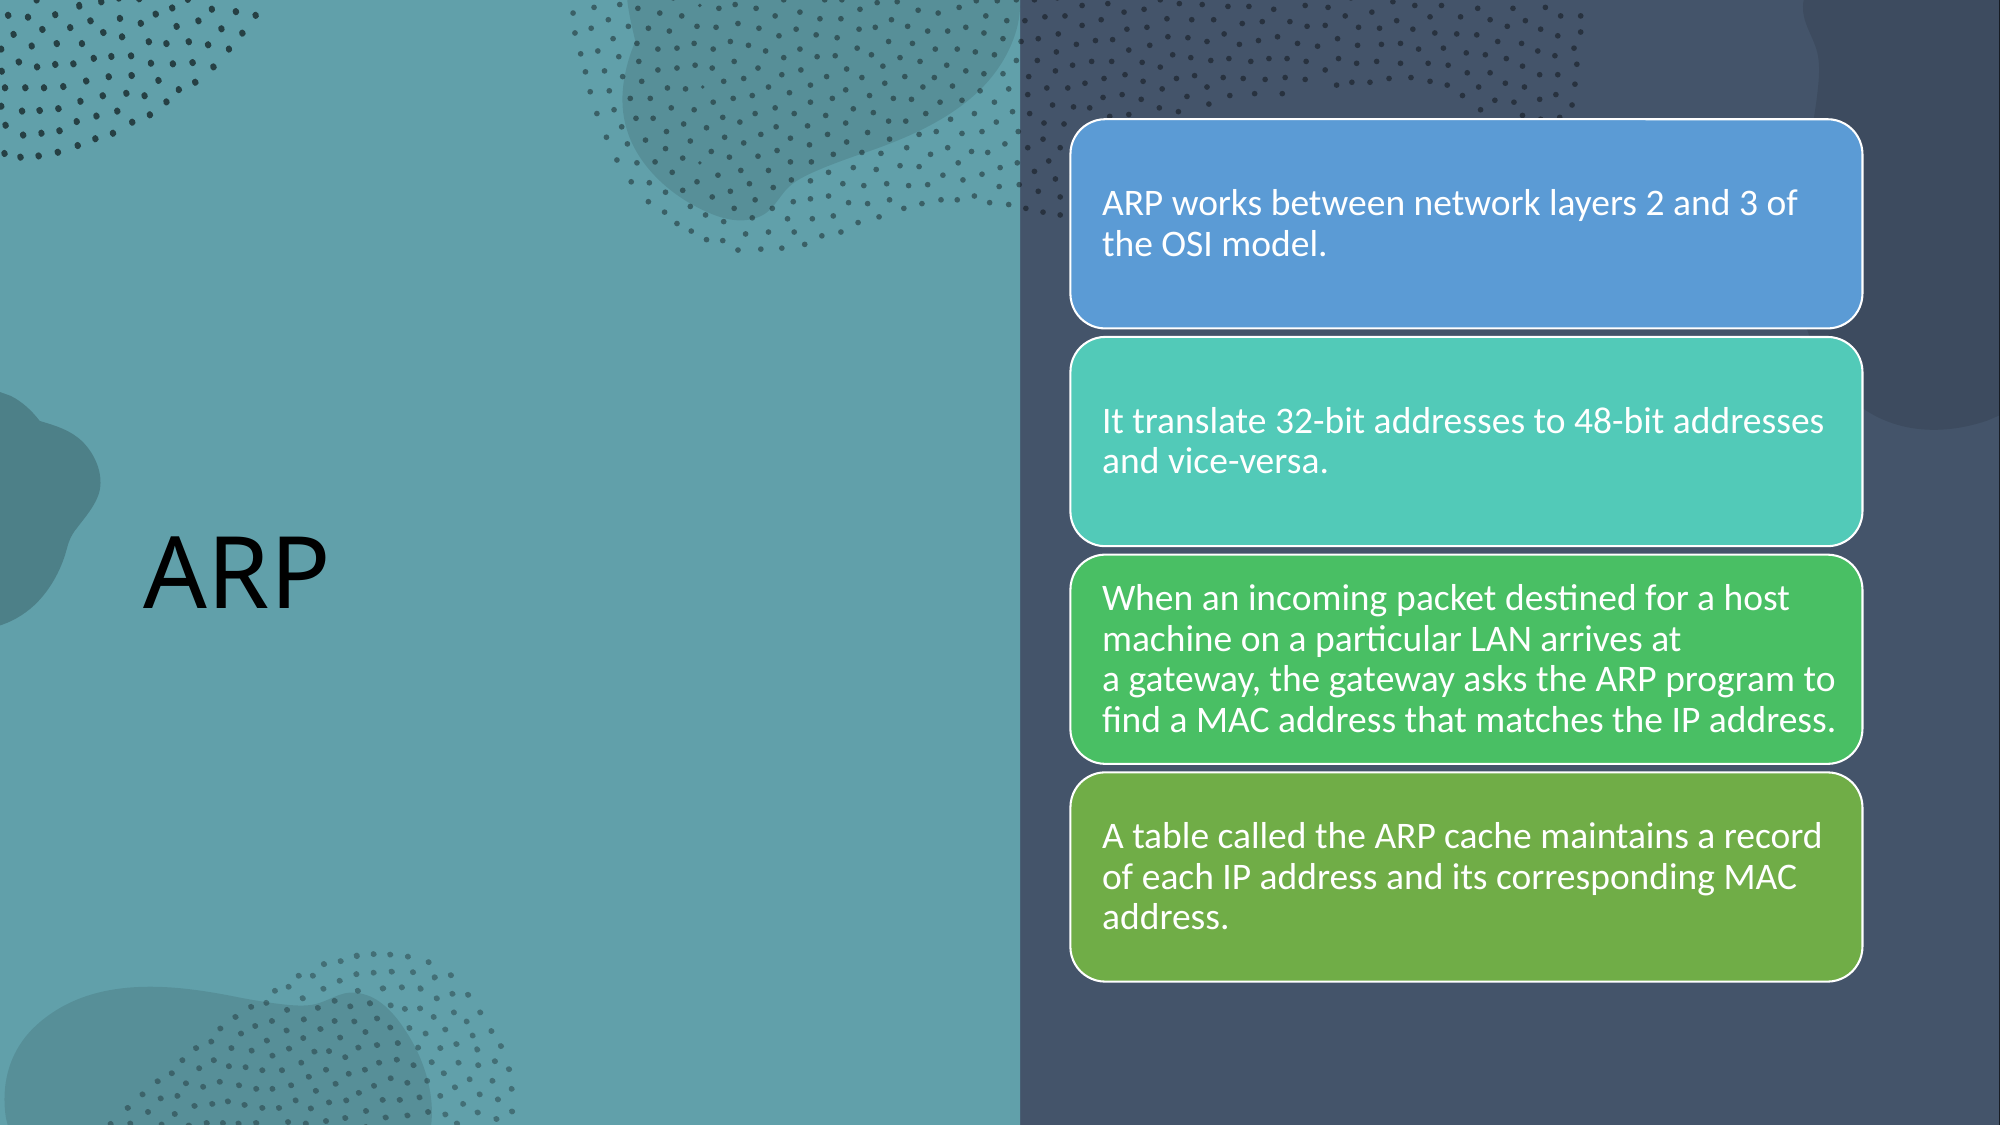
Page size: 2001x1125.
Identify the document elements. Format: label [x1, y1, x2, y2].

text_box [0, 0, 2000, 1125]
list [1070, 86, 1863, 1014]
